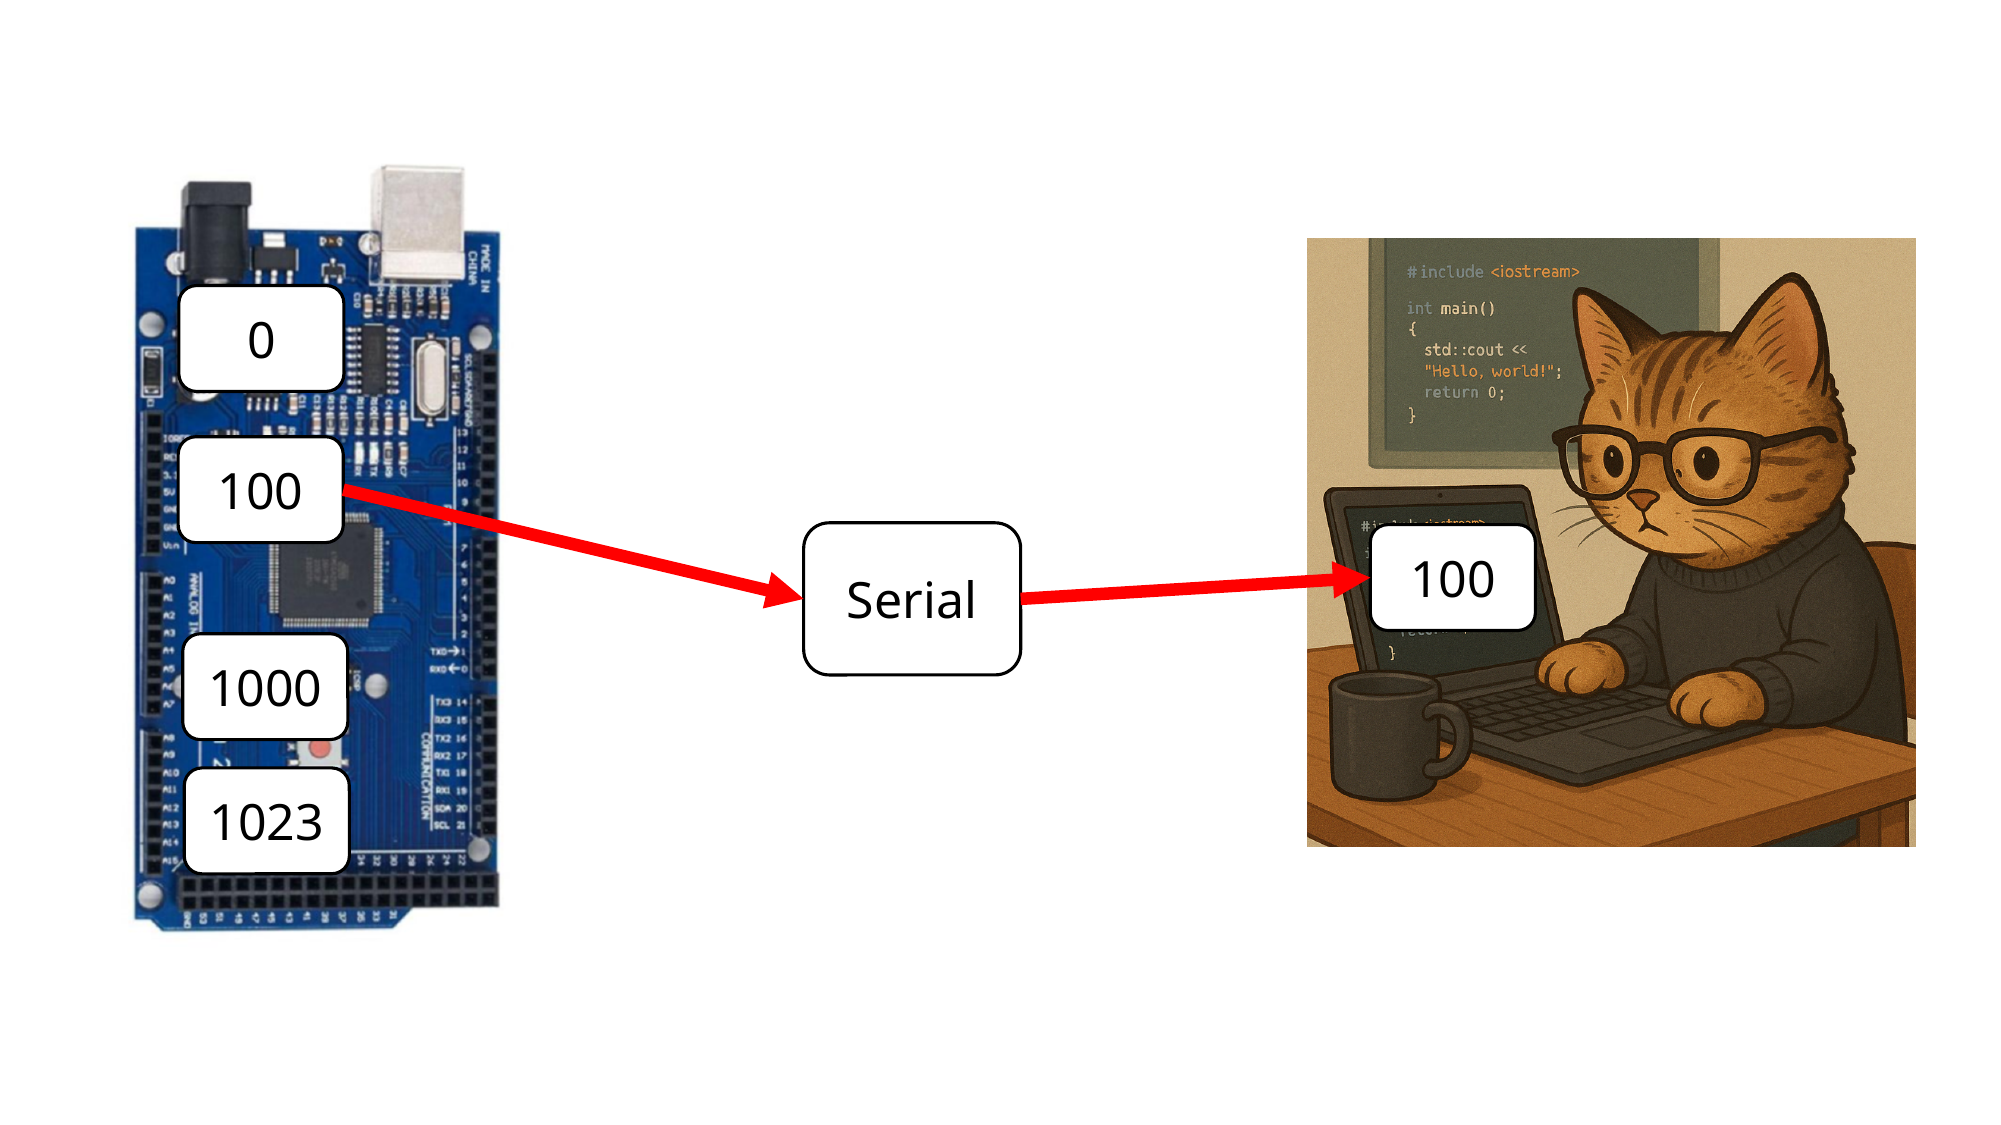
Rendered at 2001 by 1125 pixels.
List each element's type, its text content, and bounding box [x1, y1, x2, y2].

picture [1306, 238, 1916, 848]
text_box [342, 489, 805, 600]
text_box Serial [802, 521, 1023, 677]
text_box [110, 162, 518, 963]
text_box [1020, 577, 1371, 600]
